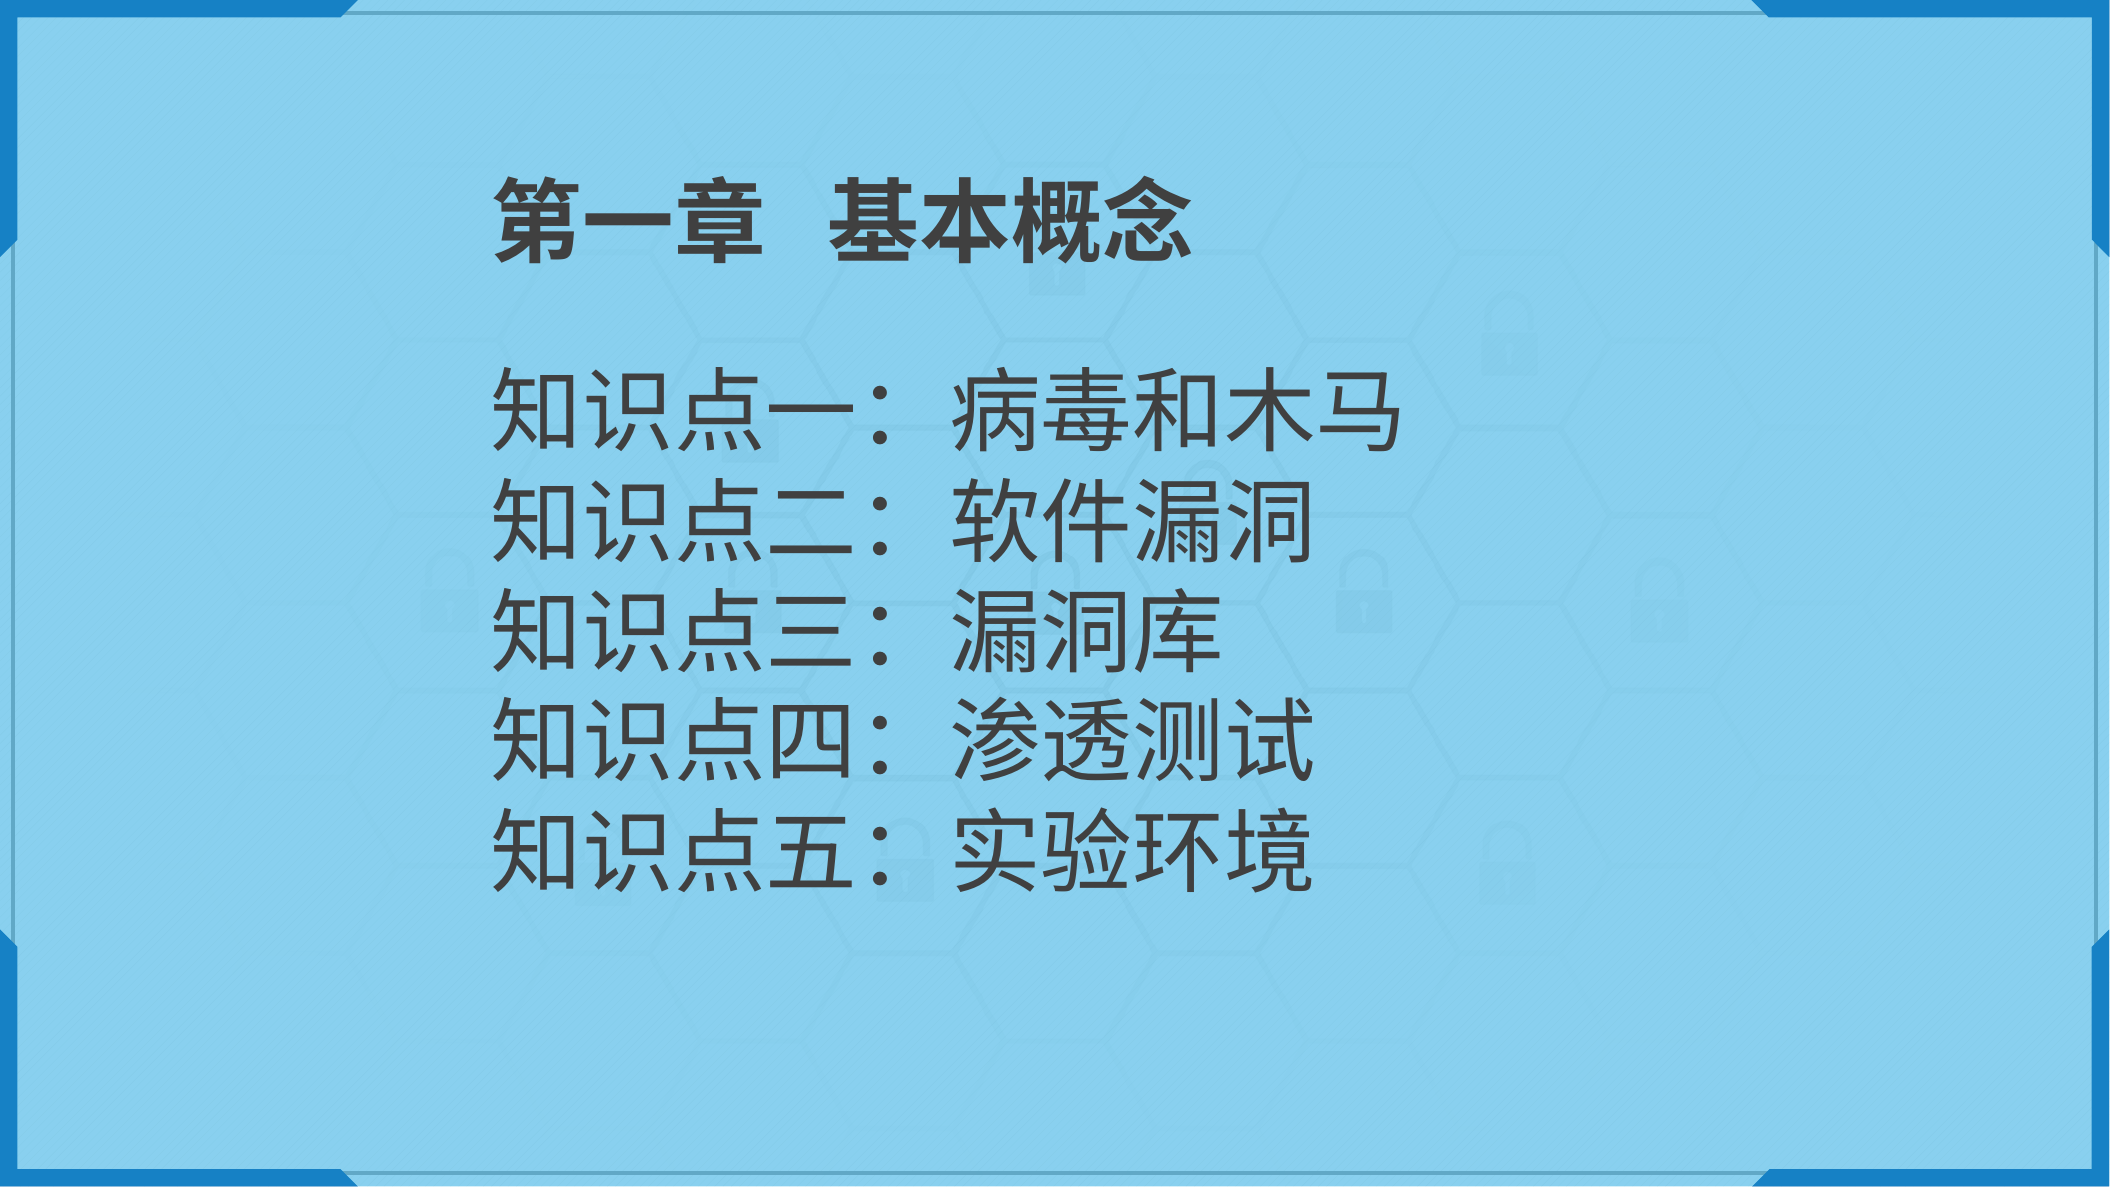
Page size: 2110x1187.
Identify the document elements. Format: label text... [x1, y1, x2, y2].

text_box [0, 0, 2110, 1187]
text_box 第一章 基本概念 知识点一：病毒和木马 知识点二：软件漏洞 知识点三：漏洞库 知识点四：渗透测试 知识点五：实验环境 [475, 156, 1776, 911]
